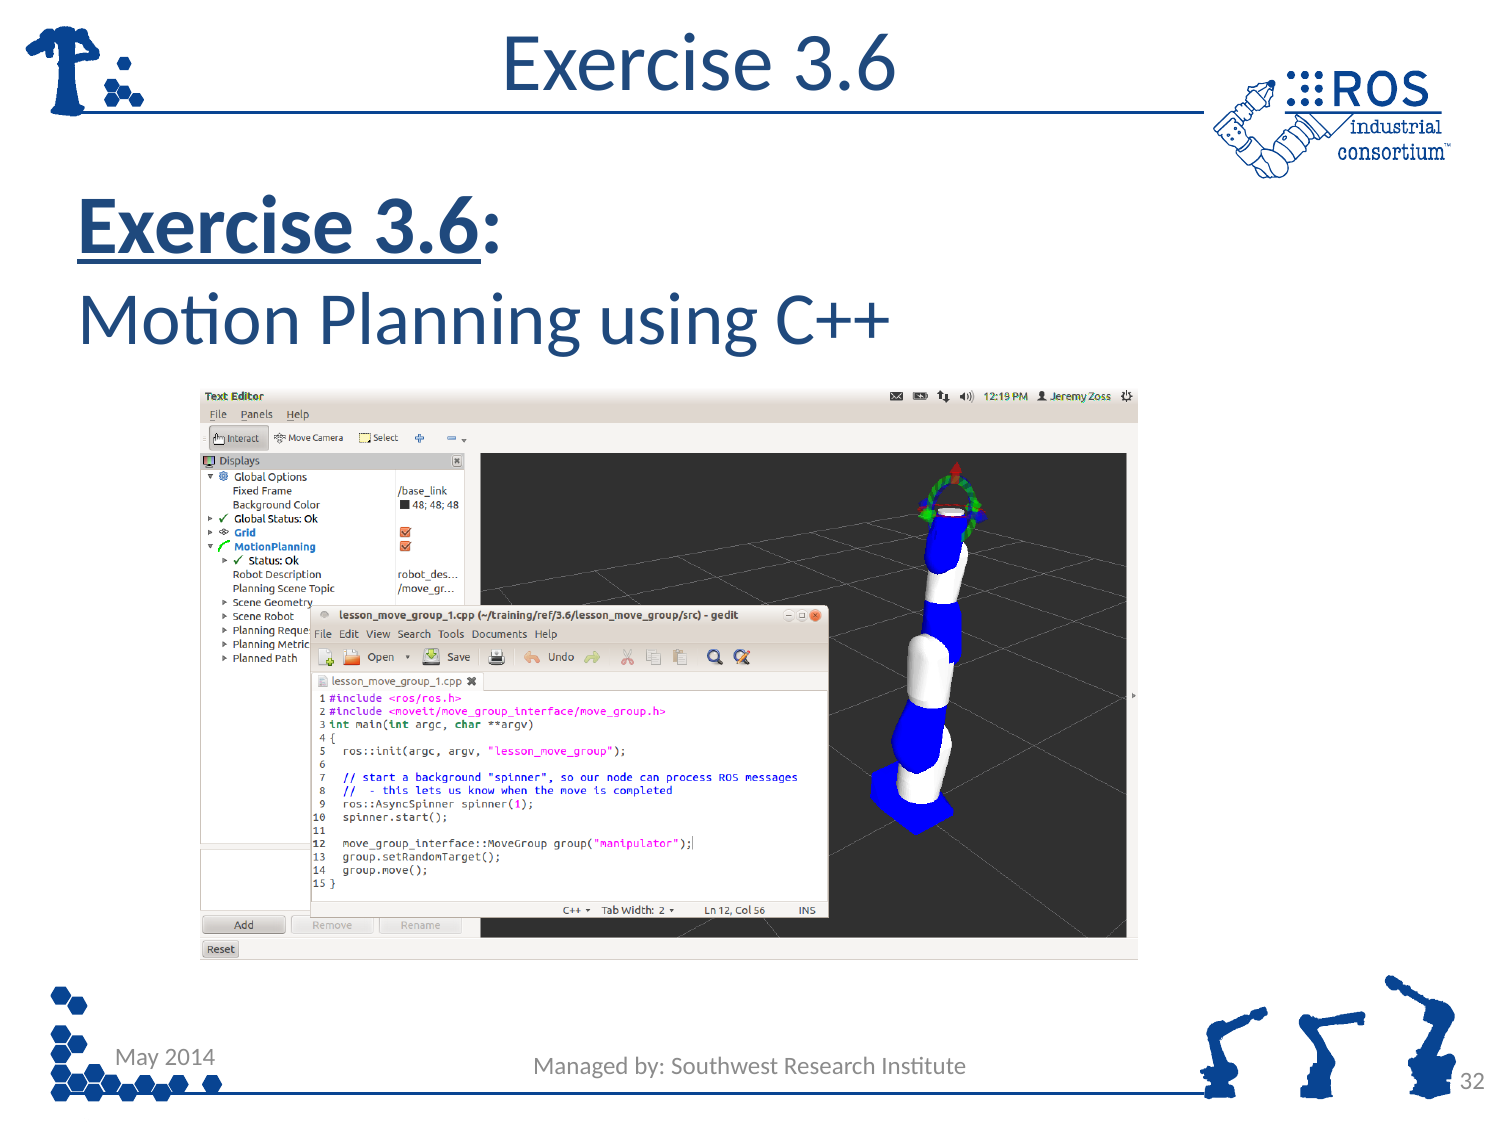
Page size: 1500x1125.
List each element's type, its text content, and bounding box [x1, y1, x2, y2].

picture [199, 387, 1138, 960]
slide_number 32 [1149, 1050, 1500, 1110]
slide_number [99, 1025, 388, 1085]
text_box Exercise 3.6: Motion Planning using C++ [62, 162, 1438, 437]
footer Managed by: Southwest Research Institute [468, 1042, 1032, 1103]
title Exercise 3.6 [150, 0, 1250, 113]
